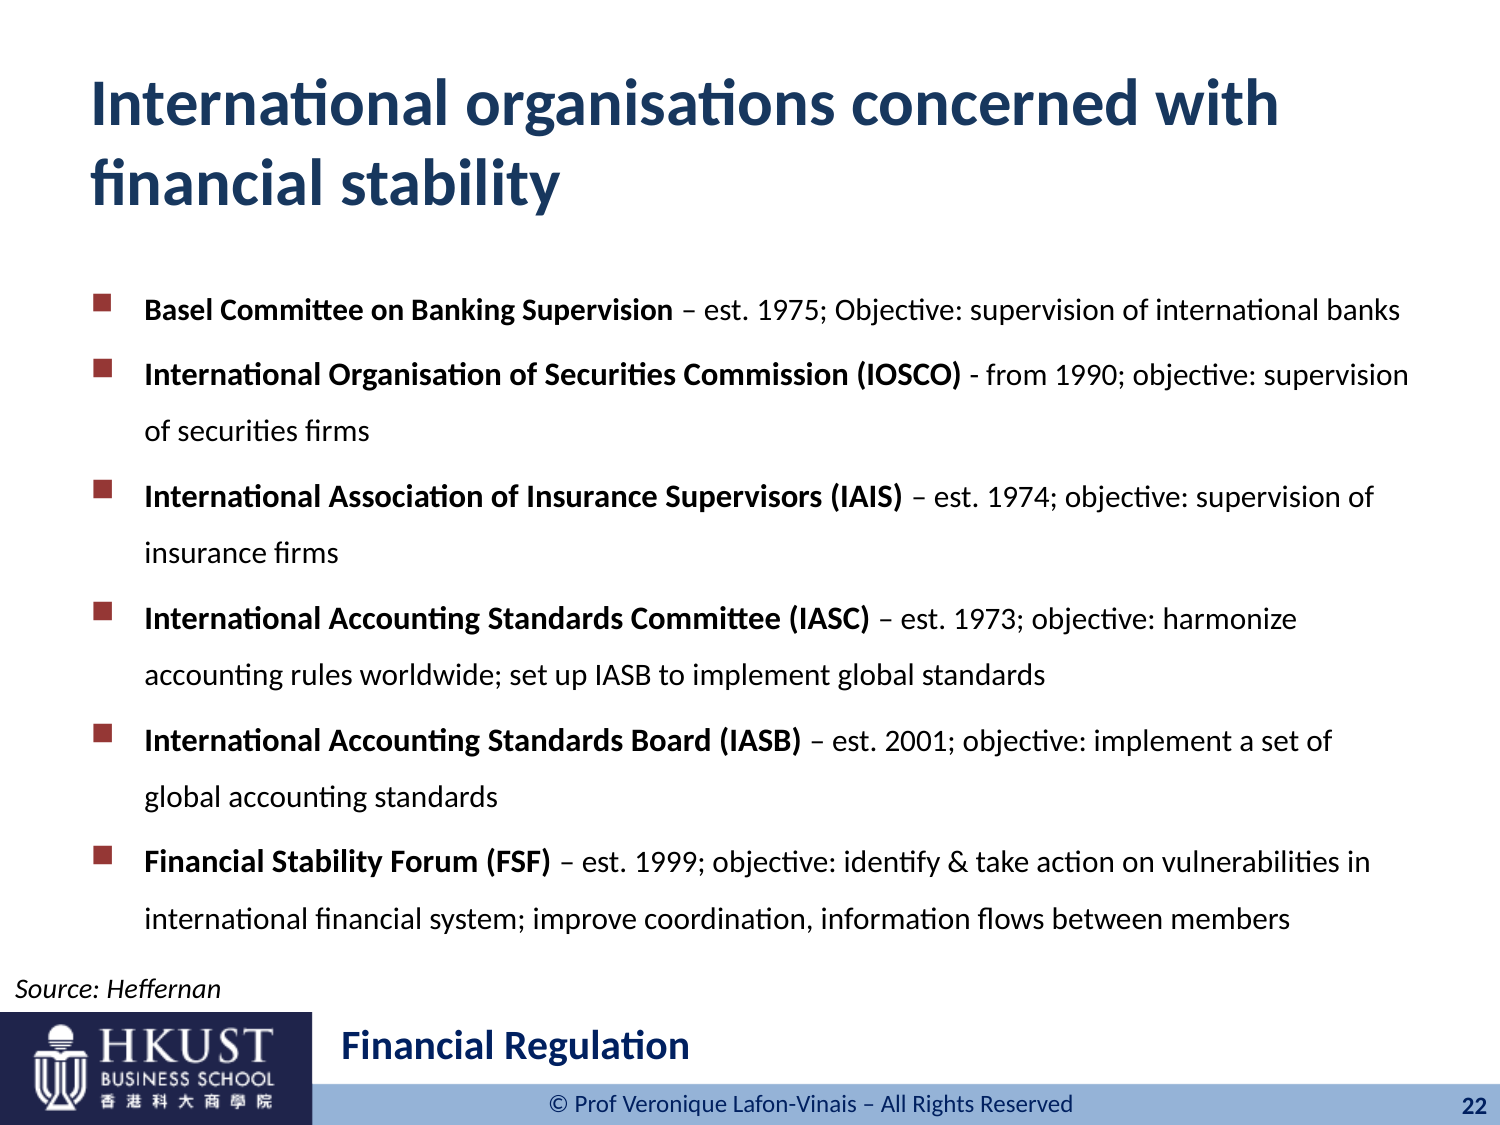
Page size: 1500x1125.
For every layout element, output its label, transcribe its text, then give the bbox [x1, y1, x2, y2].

footer Financial Regulation [326, 1007, 1500, 1078]
text_box Source: Heffernan [0, 962, 313, 1013]
list Basel Committee on Banking Supervision – est. 1975; Objective: supervision of international banks International Organisation of Securities Commission (IOSCO) - from 1990; objective: supervision of securities firms International Association of Insurance Supervisors (IAIS) – est. 1974; objective: supervision of insurance firms International Accounting Standards Committee (IASC) – est. 1973; objective: harmonize accounting rules worldwide; set up IASB to implement global standards International Accounting Standards Board (IASB) – est. 2001; objective: implement a set of global accounting standards Financial Stability Forum (FSF) – est. 1999; objective: identify & take action on vulnerabilities in international financial system; improve coordination, information flows between members [74, 262, 1426, 1006]
picture [0, 1012, 1500, 1125]
slide_number 22 [1351, 1080, 1500, 1125]
title International organisations concerned with financial stability [74, 44, 1426, 233]
